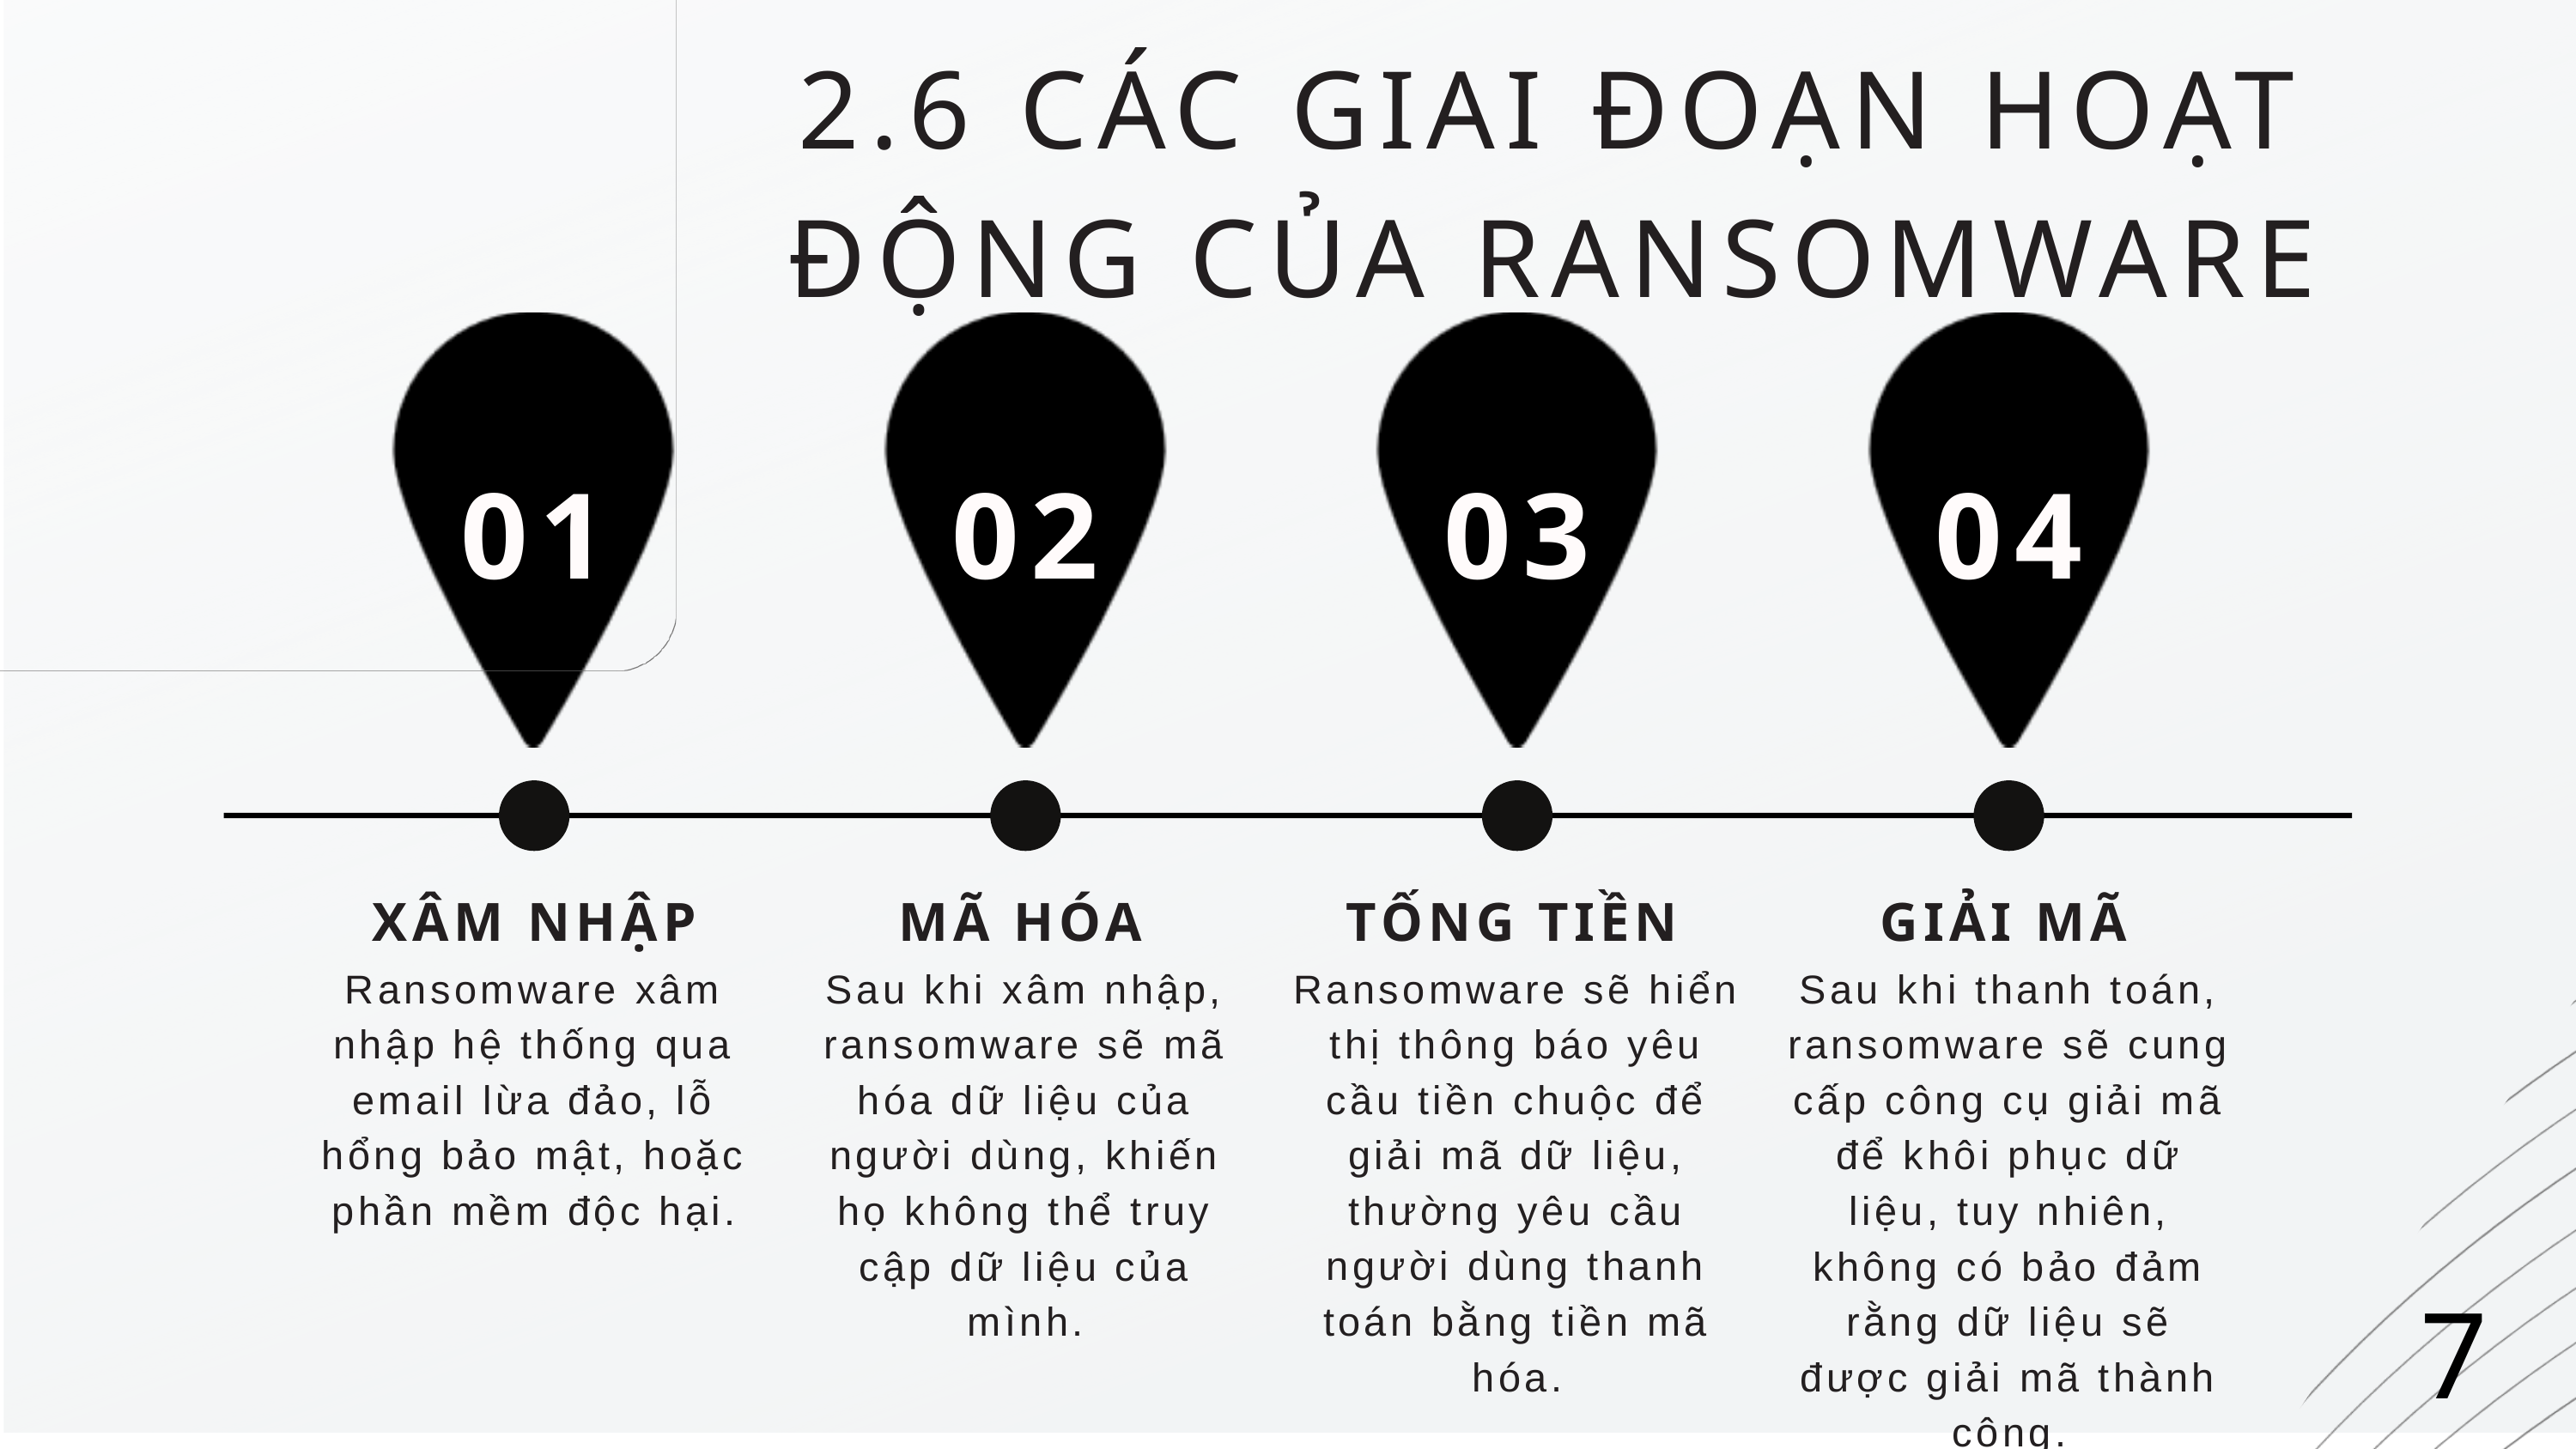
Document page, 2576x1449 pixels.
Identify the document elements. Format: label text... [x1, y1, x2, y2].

text_box 02 [883, 439, 1169, 603]
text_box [498, 779, 570, 852]
text_box [883, 318, 1170, 748]
text_box [1375, 603, 1661, 748]
text_box XÂM NHẬP [289, 879, 779, 952]
text_box Sau khi thanh toán, ransomware sẽ cung cấp công cụ giải mã để khôi phục dữ liệu, tuy nhiên, không có bảo đảm rằng dữ liệu sẽ được giải mã thành công. [1783, 956, 2236, 1449]
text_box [1973, 779, 2044, 852]
text_box 2.6 CÁC GIAI ĐOẠN HOẠT ĐỘNG CỦA RANSOMWARE [625, 22, 2480, 318]
text_box Sau khi xâm nhập, ransomware sẽ mã hóa dữ liệu của người dùng, khiến họ không thể truy cập dữ liệu của mình. [799, 956, 1252, 1344]
text_box GIẢI MÃ [1813, 879, 2195, 953]
text_box [0, 0, 677, 671]
text_box Ransomware sẽ hiển thị thông báo yêu cầu tiền chuộc để giải mã dữ liệu, thường yêu cầu người dùng thanh toán bằng tiền mã hóa. [1291, 956, 1743, 1400]
text_box 7 [2420, 1256, 2477, 1423]
text_box [2272, 997, 2576, 1449]
text_box [3, 0, 2576, 1433]
text_box Ransomware xâm nhập hệ thống qua email lừa đảo, lỗ hổng bảo mật, hoặc phần mềm độc hại. [308, 956, 760, 1234]
text_box 04 [1866, 439, 2152, 603]
text_box TỐNG TIỀN [1321, 879, 1704, 952]
text_box [1866, 318, 2153, 748]
text_box 03 [1374, 439, 1661, 603]
text_box [391, 603, 677, 748]
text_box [1481, 779, 1553, 852]
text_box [990, 779, 1061, 852]
text_box [1375, 318, 1661, 439]
text_box MÃ HÓA [829, 879, 1212, 952]
